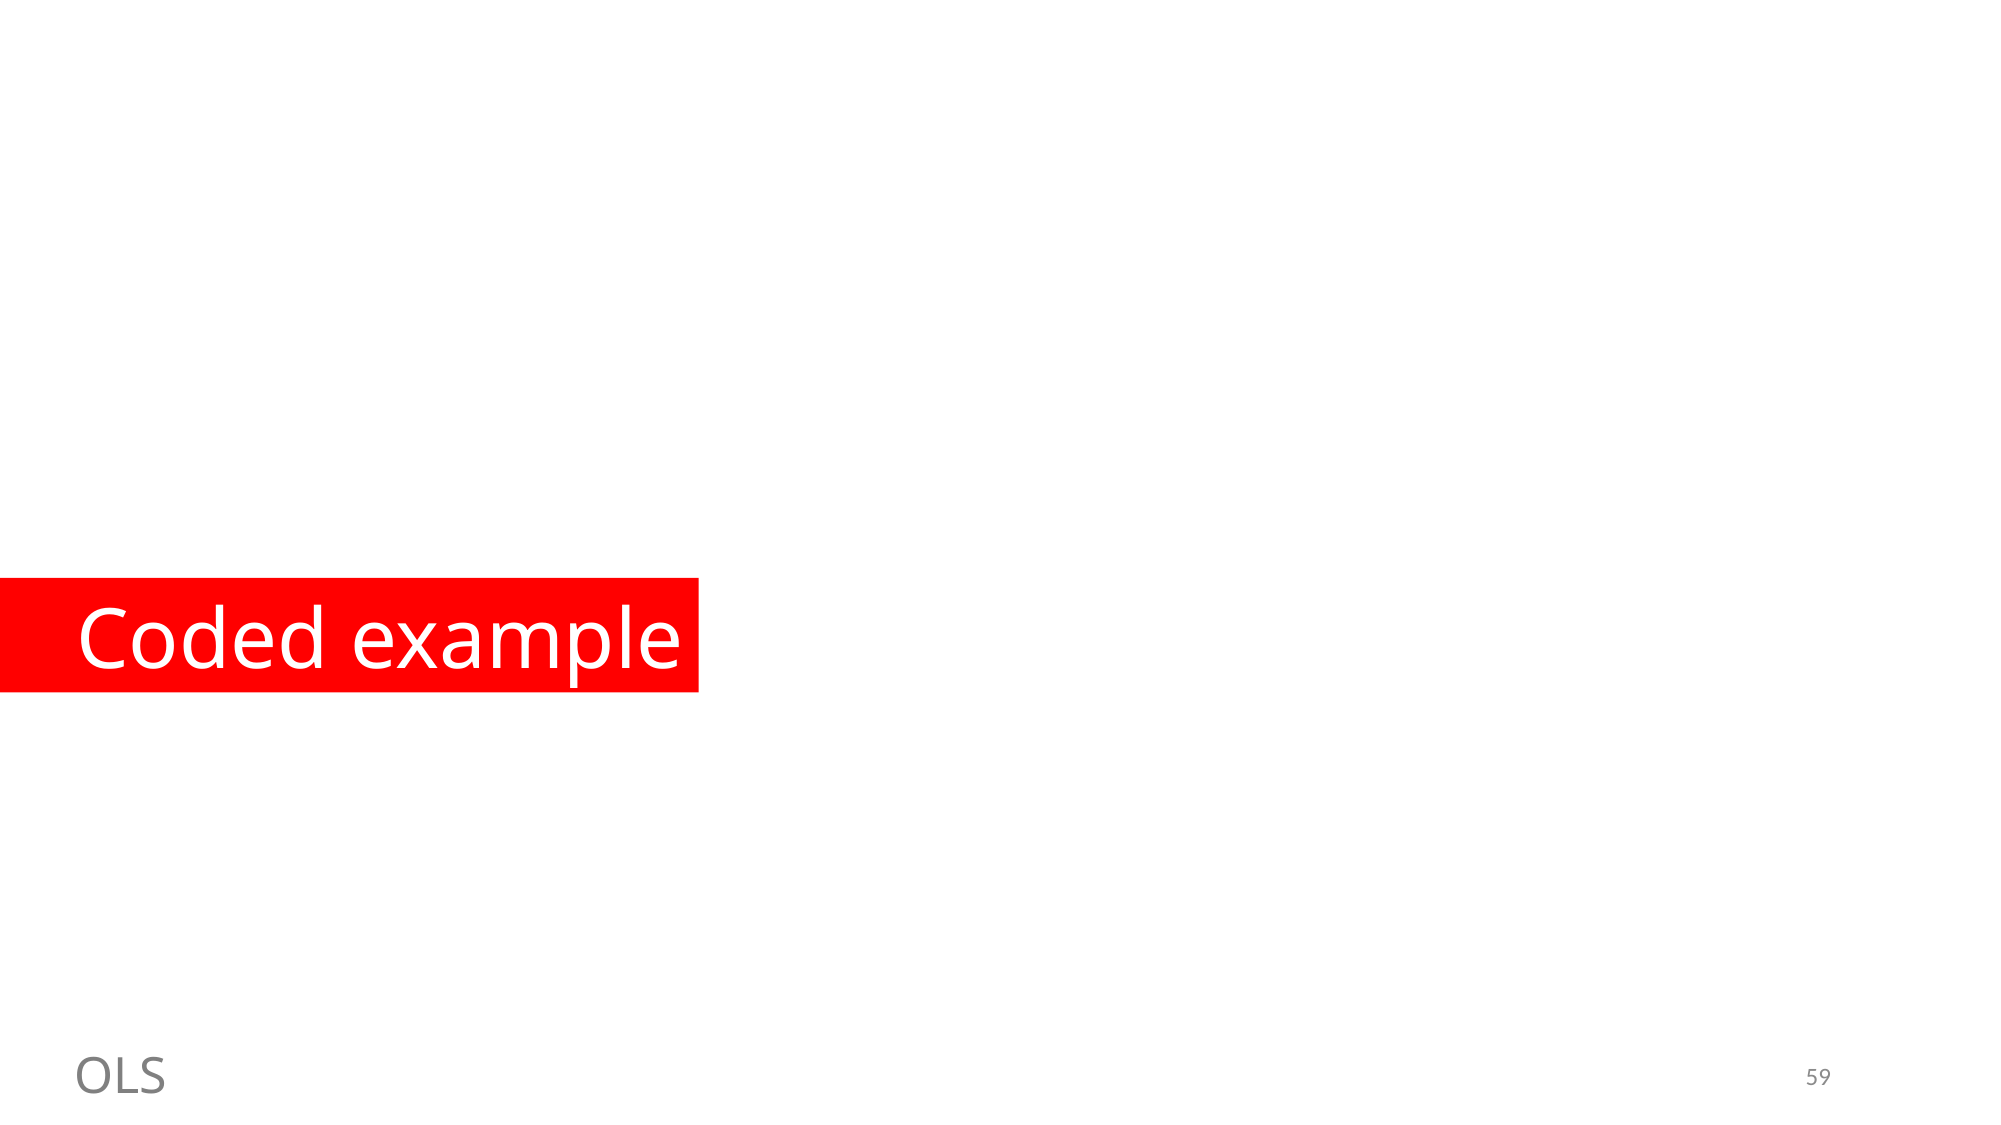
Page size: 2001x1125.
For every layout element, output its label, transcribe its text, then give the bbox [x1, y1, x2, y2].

text_box Coded example [0, 577, 699, 693]
text_box OLS [59, 1036, 1529, 1111]
slide_number 59 [1529, 1045, 1847, 1106]
